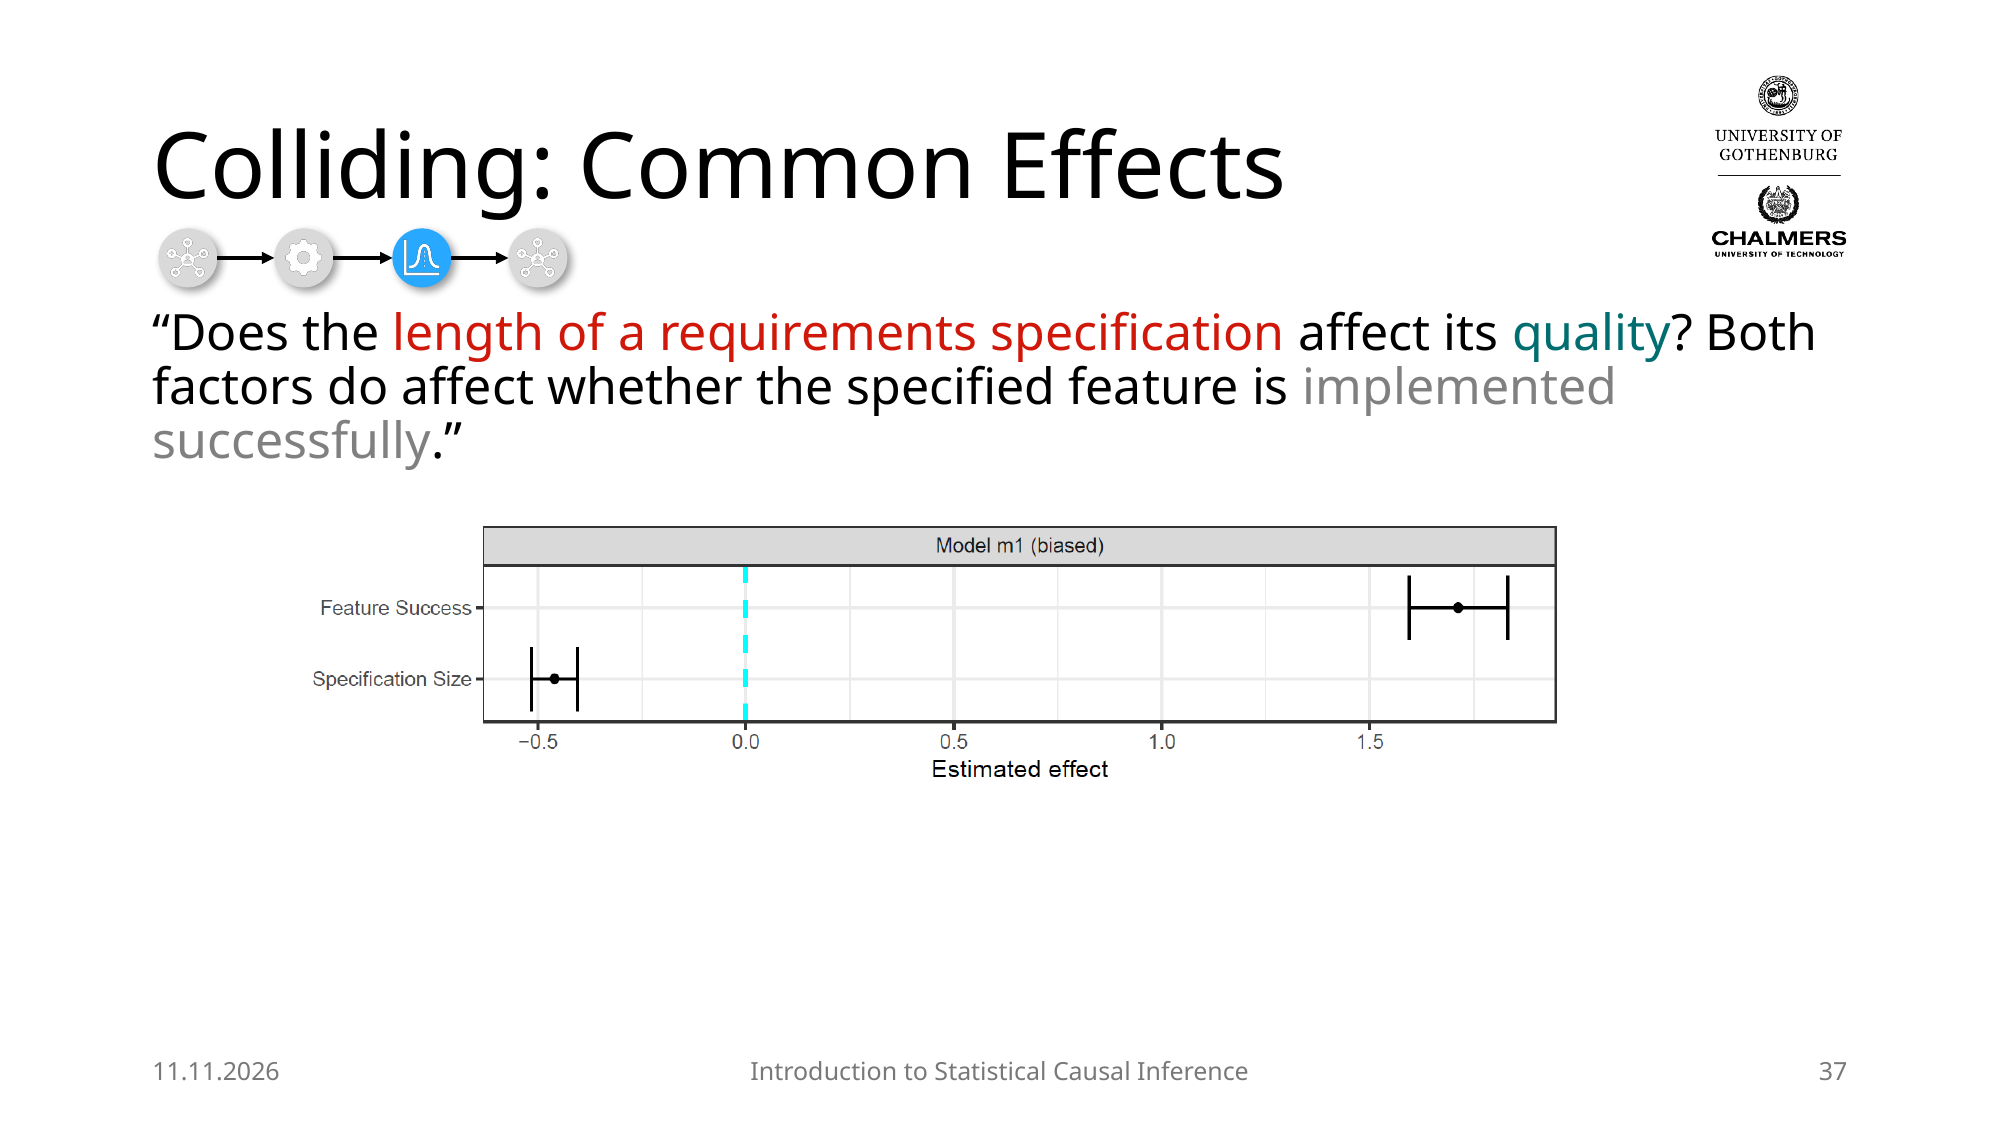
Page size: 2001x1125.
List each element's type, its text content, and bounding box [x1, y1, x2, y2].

list “Does the length of a requirements specification affect its quality? Both factors do affect whether the specified feature is implemented successfully.” [137, 299, 1863, 516]
slide_number 37 [1412, 1042, 1863, 1103]
title Colliding: Common Effects [137, 59, 1698, 278]
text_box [391, 227, 452, 288]
footer Introduction to Statistical Causal Inference [662, 1042, 1338, 1103]
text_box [157, 227, 218, 288]
picture [308, 515, 1563, 790]
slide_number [137, 1042, 588, 1103]
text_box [273, 227, 334, 288]
picture [1698, 59, 1863, 278]
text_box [507, 227, 568, 288]
